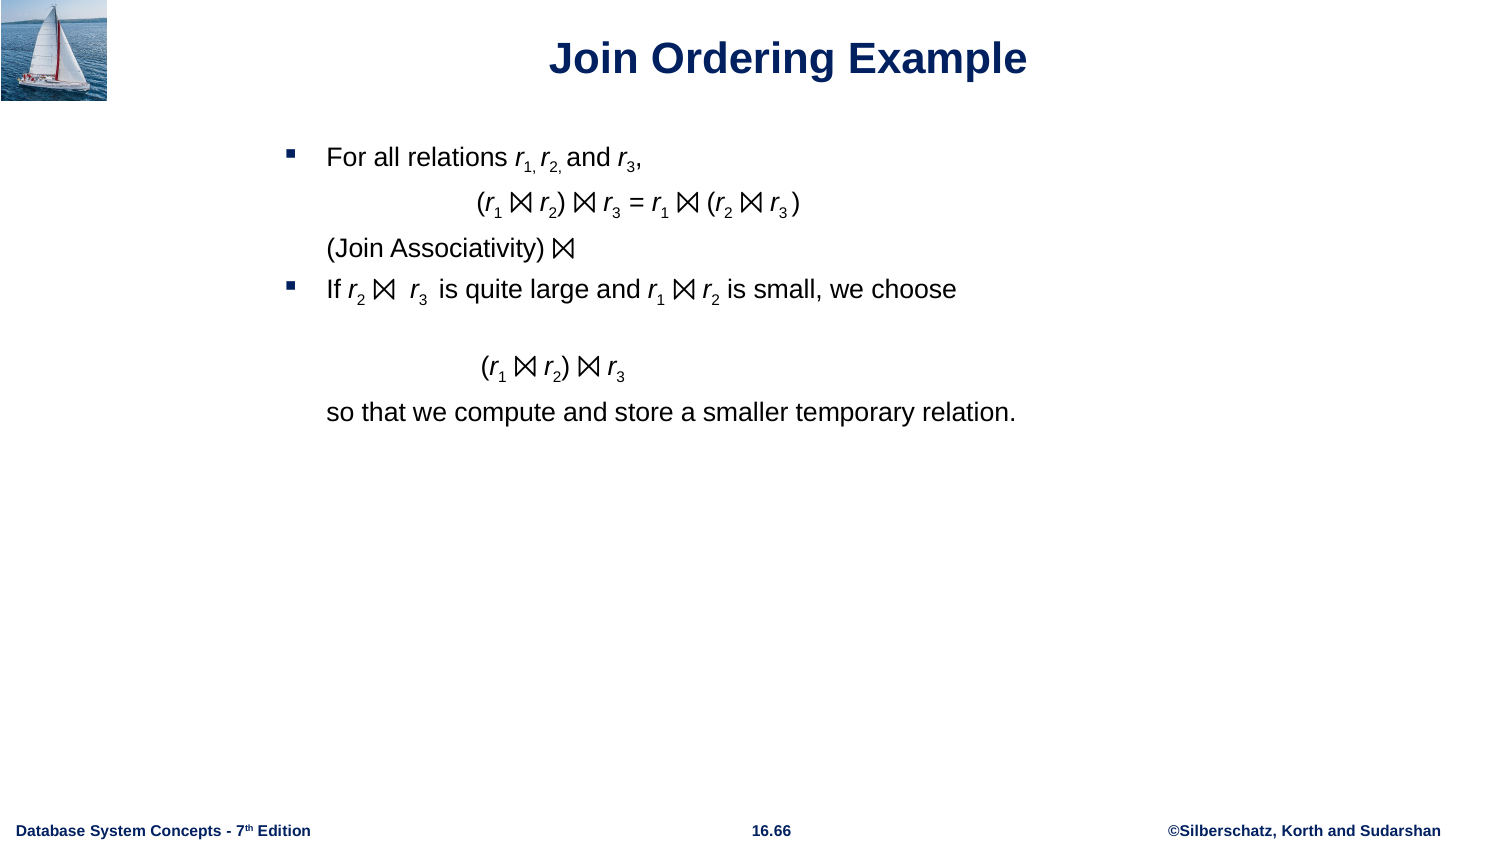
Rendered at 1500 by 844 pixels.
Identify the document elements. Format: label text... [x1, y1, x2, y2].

picture [1, 0, 107, 101]
list For all relations r1, r2, and r3, (r1 ⨝ r2) ⨝ r3 = r1 ⨝ (r2 ⨝ r3 ) (Join Associativity) ⨝ If r2 ⨝ r3 is quite large and r1 ⨝ r2 is small, we choose (r1 ⨝ r2) ⨝ r3 so that we compute and store a smaller temporary relation. [269, 132, 1204, 793]
title Join Ordering Example [125, 14, 1452, 90]
